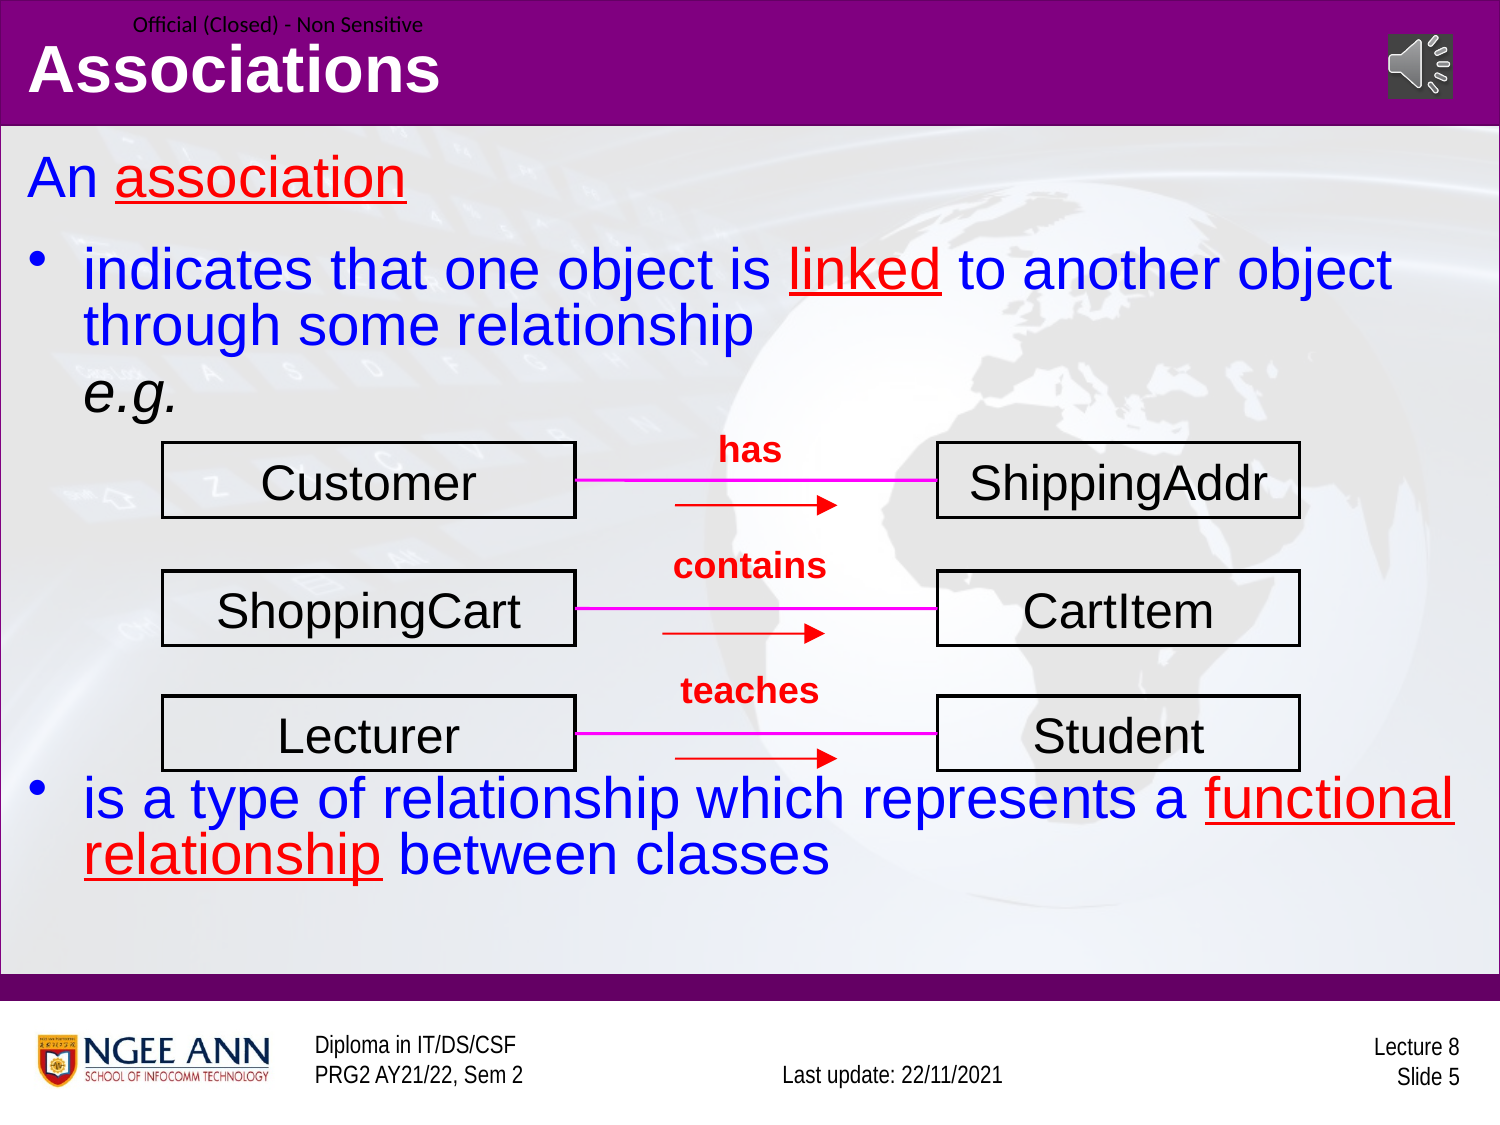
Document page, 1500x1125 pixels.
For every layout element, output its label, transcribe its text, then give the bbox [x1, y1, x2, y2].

picture [12, 1012, 294, 1109]
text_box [162, 417, 1301, 521]
list An association indicates that one object is linked to another object through some relationship e.g. is a type of relationship which represents a functional relationship between classes [12, 144, 1488, 963]
picture [1387, 32, 1455, 100]
title Associations [12, 19, 1488, 113]
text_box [162, 658, 1301, 775]
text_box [162, 533, 1301, 650]
